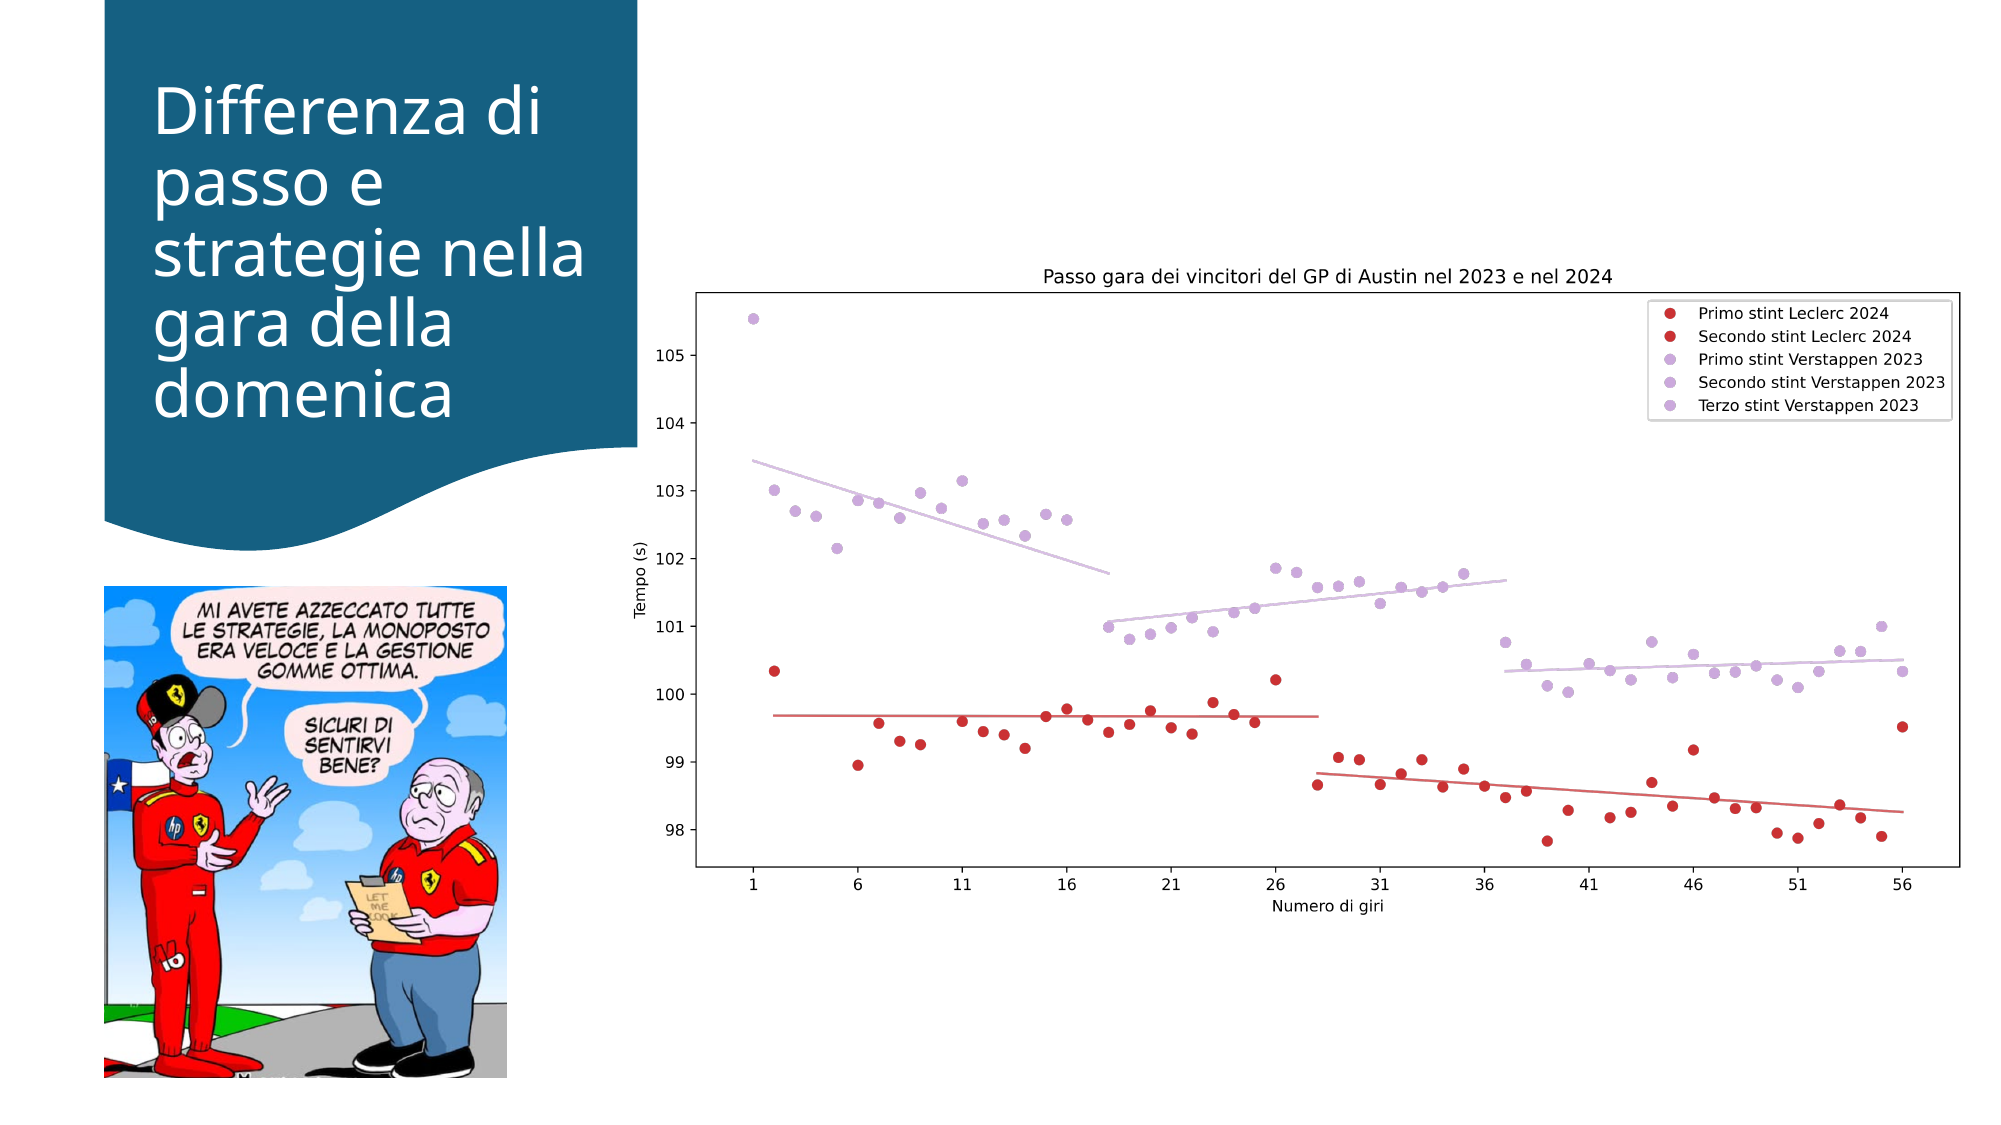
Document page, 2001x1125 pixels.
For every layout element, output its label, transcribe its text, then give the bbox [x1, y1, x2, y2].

text_box [103, 0, 640, 553]
title Differenza di passo e strategie nella gara della domenica [137, 60, 604, 450]
picture [622, 257, 1972, 926]
picture [104, 585, 507, 1079]
